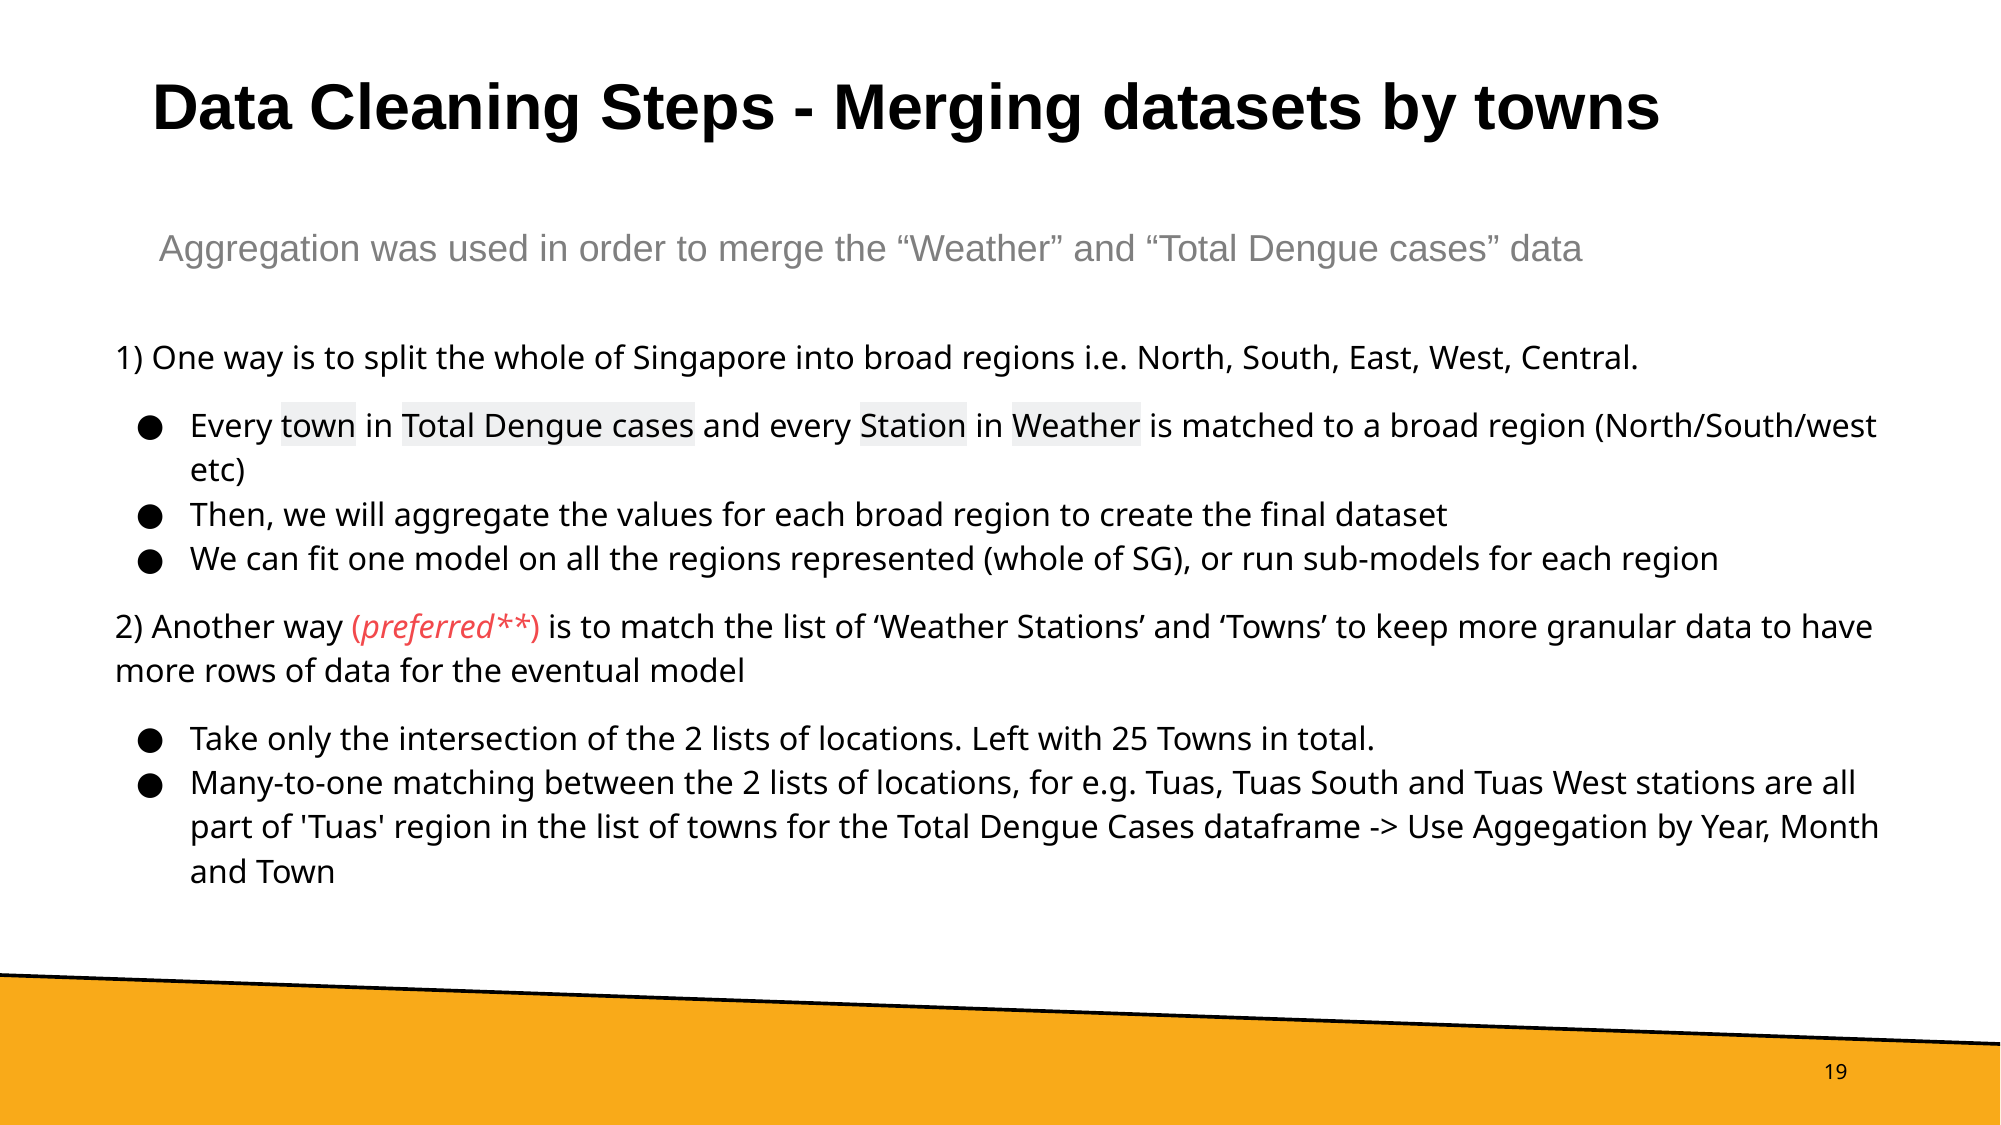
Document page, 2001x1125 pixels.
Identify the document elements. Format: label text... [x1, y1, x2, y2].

title Data Cleaning Steps - Merging datasets by towns [137, 0, 1863, 218]
text_box 1) One way is to split the whole of Singapore into broad regions i.e. North, South, East, West, Central. Every town in Total Dengue cases and every Station in Weather is matched to a broad region (North/South/west etc) Then, we will aggregate the values for each broad region to create the final dataset We can fit one model on all the regions represented (whole of SG), or run sub-models for each region 2) Another way (preferred**) is to match the list of ‘Weather Stations’ and ‘Towns’ to keep more granular data to have more rows of data for the eventual model Take only the intersection of the 2 lists of locations. Left with 25 Towns in total. Many-to-one matching between the 2 lists of locations, for e.g. Tuas, Tuas South and Tuas West stations are all part of 'Tuas' region in the list of towns for the Total Dengue Cases dataframe -> Use Aggegation by Year, Month and Town [99, 316, 1900, 905]
slide_number ‹#› [1412, 1042, 1863, 1103]
list Aggregation was used in order to merge the “Weather” and “Total Dengue cases” data [143, 218, 1857, 316]
